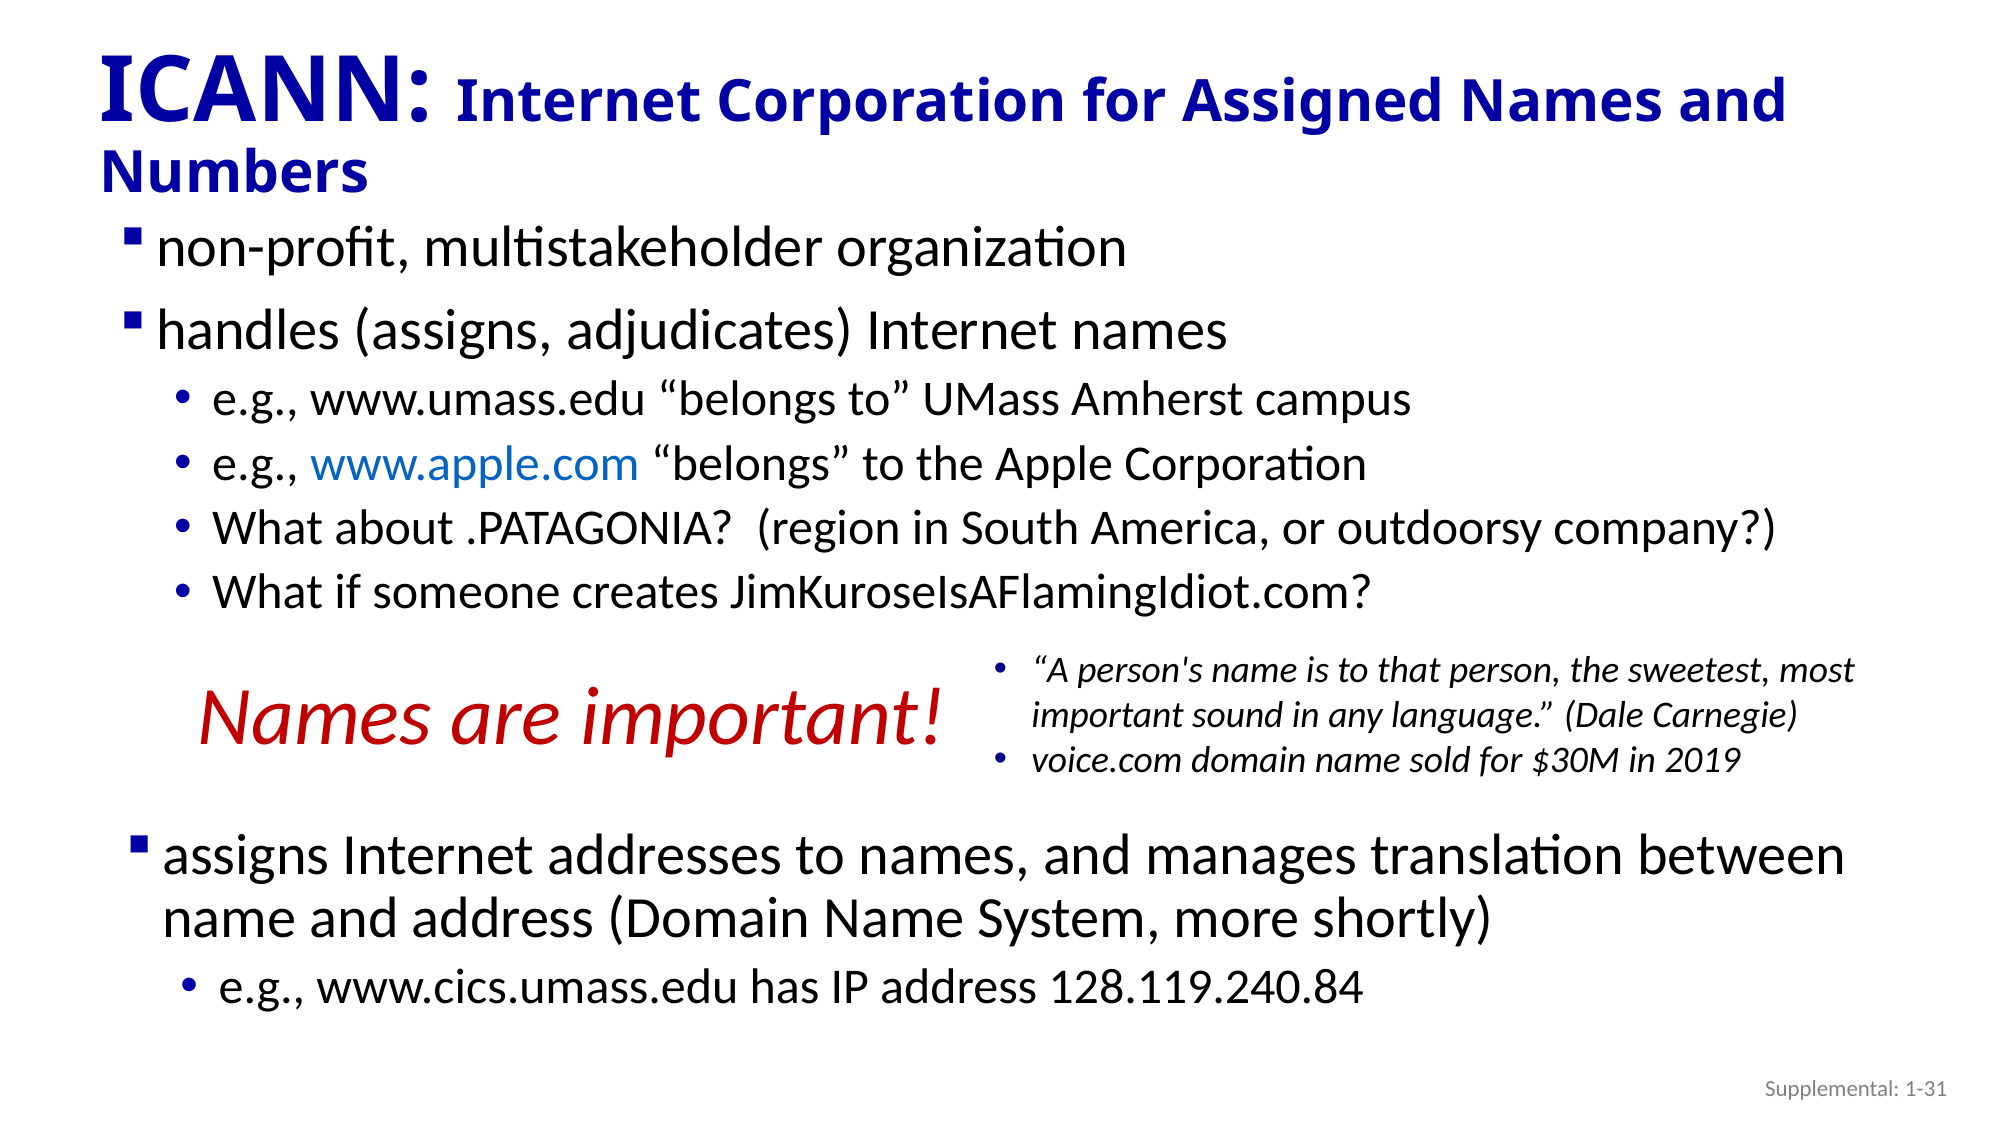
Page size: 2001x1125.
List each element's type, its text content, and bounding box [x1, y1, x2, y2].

text_box assigns Internet addresses to names, and manages translation between name and address (Domain Name System, more shortly) e.g., www.cics.umass.edu has IP address 128.119.240.84 [89, 816, 1893, 1067]
text_box “A person's name is to that person, the sweetest, most important sound in any language.” (Dale Carnegie) voice.com domain name sold for $30M in 2019 [970, 637, 1896, 788]
slide_number Supplemental: 1-31 [1512, 1056, 1963, 1117]
text_box Names are important! [183, 653, 961, 769]
text_box non-profit, multistakeholder organization handles (assigns, adjudicates) Internet names e.g., www.umass.edu “belongs to” UMass Amherst campus e.g., www.apple.com “belongs” to the Apple Corporation What about .PATAGONIA? (region in South America, or outdoorsy company?) What if someone creates JimKuroseIsAFlamingIdiot.com? [83, 208, 1887, 1069]
title ICANN: Internet Corporation for Assigned Names and Numbers [84, 50, 1939, 198]
